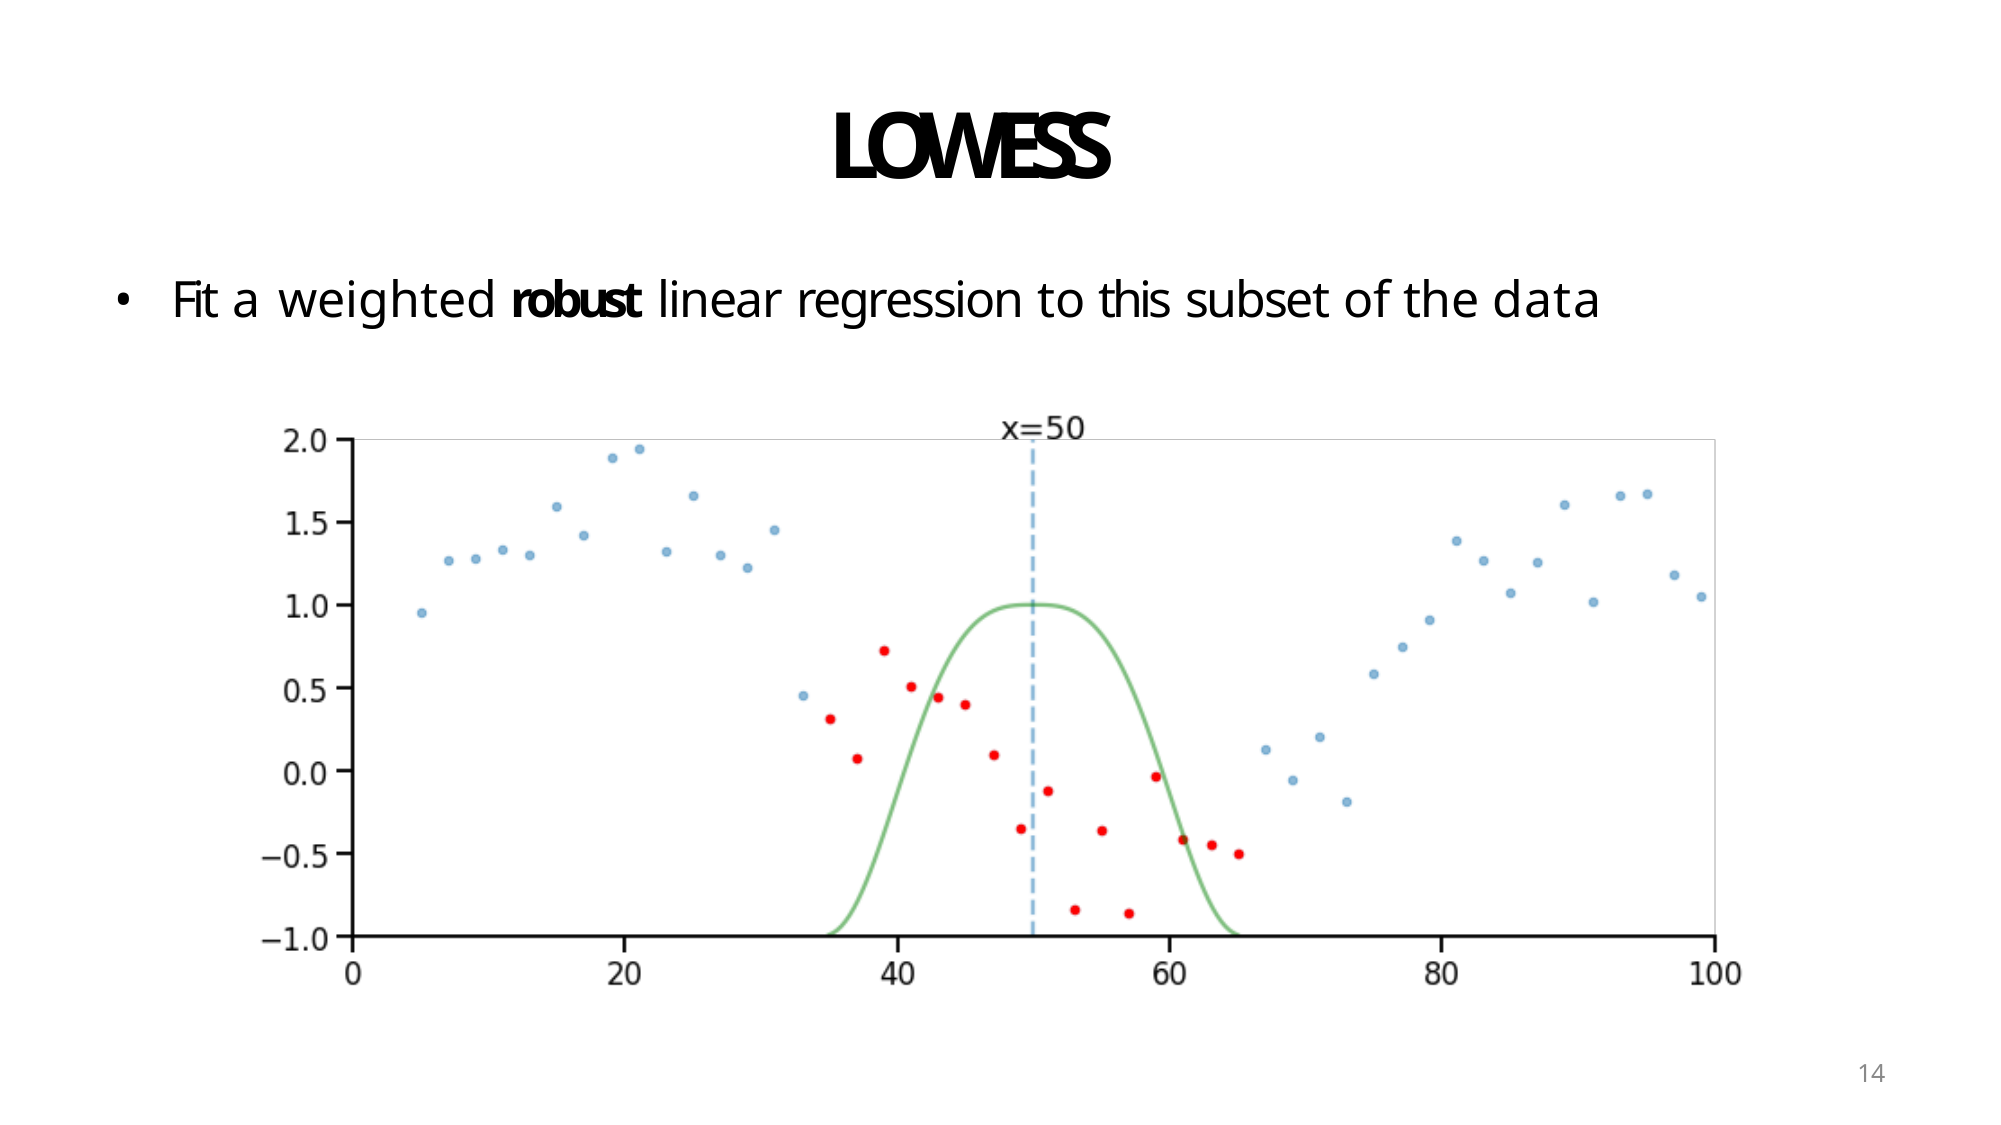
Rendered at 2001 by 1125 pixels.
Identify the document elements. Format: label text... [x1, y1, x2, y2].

title LOWESS [116, 84, 1884, 275]
text_box Fit a weighted robust linear regression to this subset of the data [112, 265, 1692, 328]
slide_number 14 [1850, 1055, 1894, 1125]
picture [245, 402, 1755, 1006]
